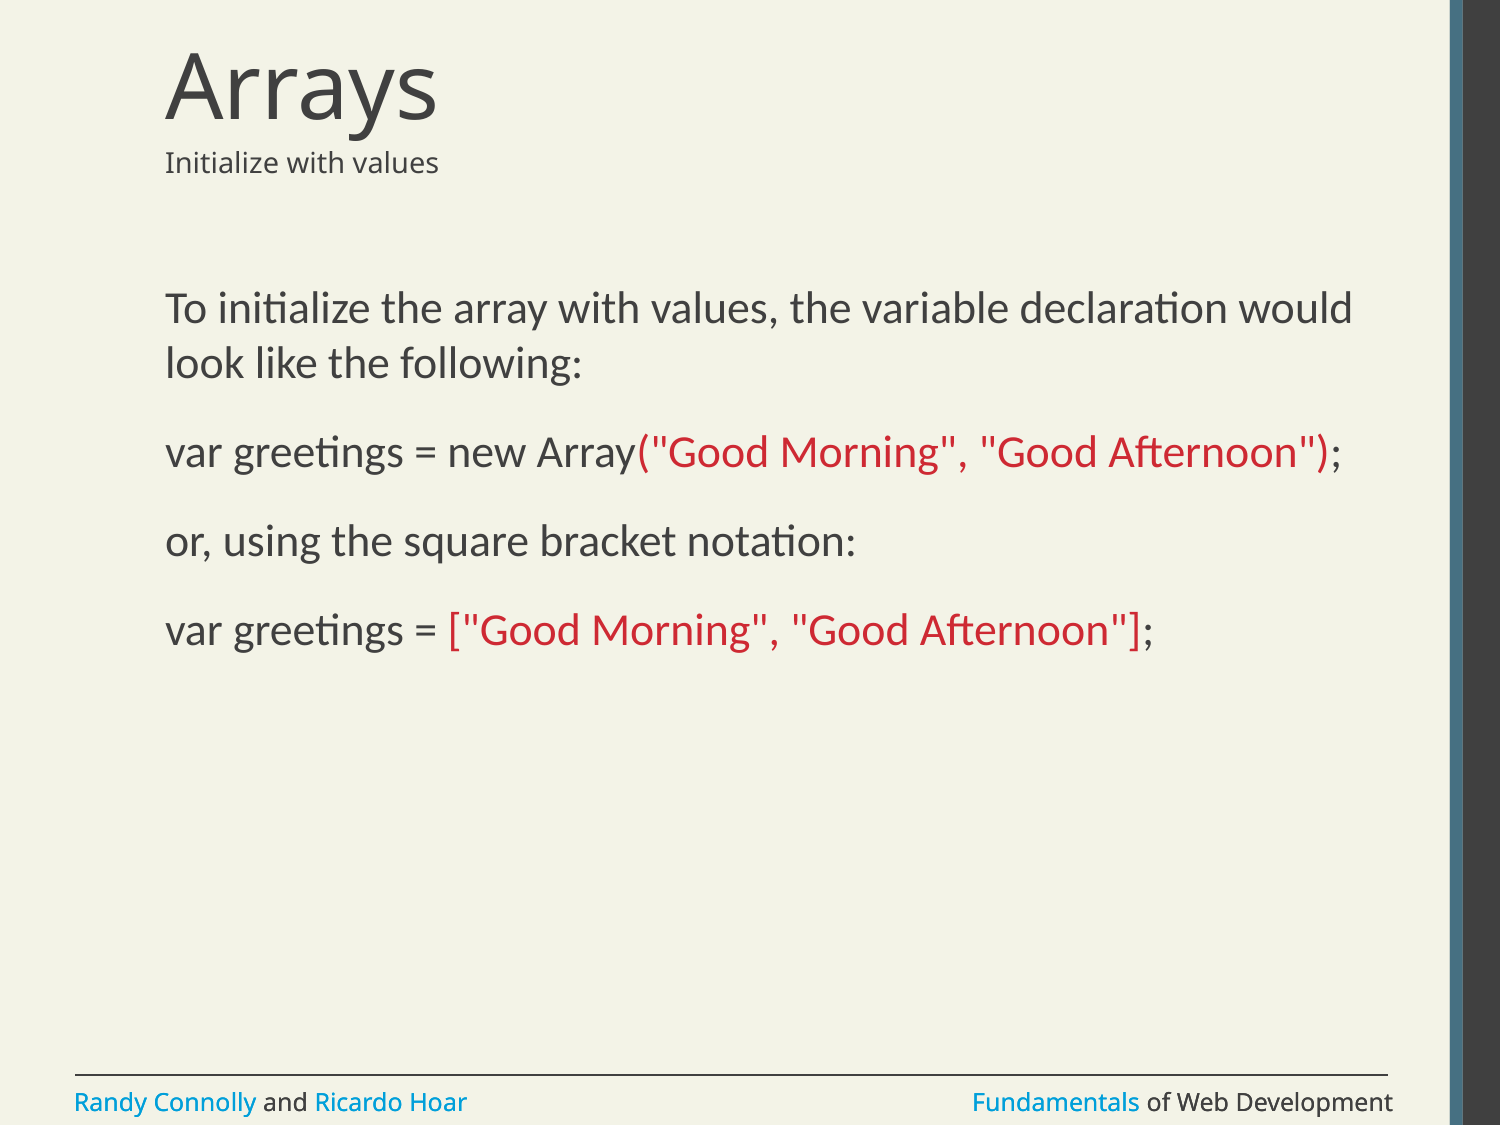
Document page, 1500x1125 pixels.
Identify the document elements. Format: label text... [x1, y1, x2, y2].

title Arrays [150, 20, 1425, 188]
list Initialize with values [150, 137, 1200, 188]
list To initialize the array with values, the variable declaration would look like the following: var greetings = new Array("Good Morning", "Good Afternoon"); or, using the square bracket notation: var greetings = ["Good Morning", "Good Afternoon"]; [150, 270, 1375, 1013]
